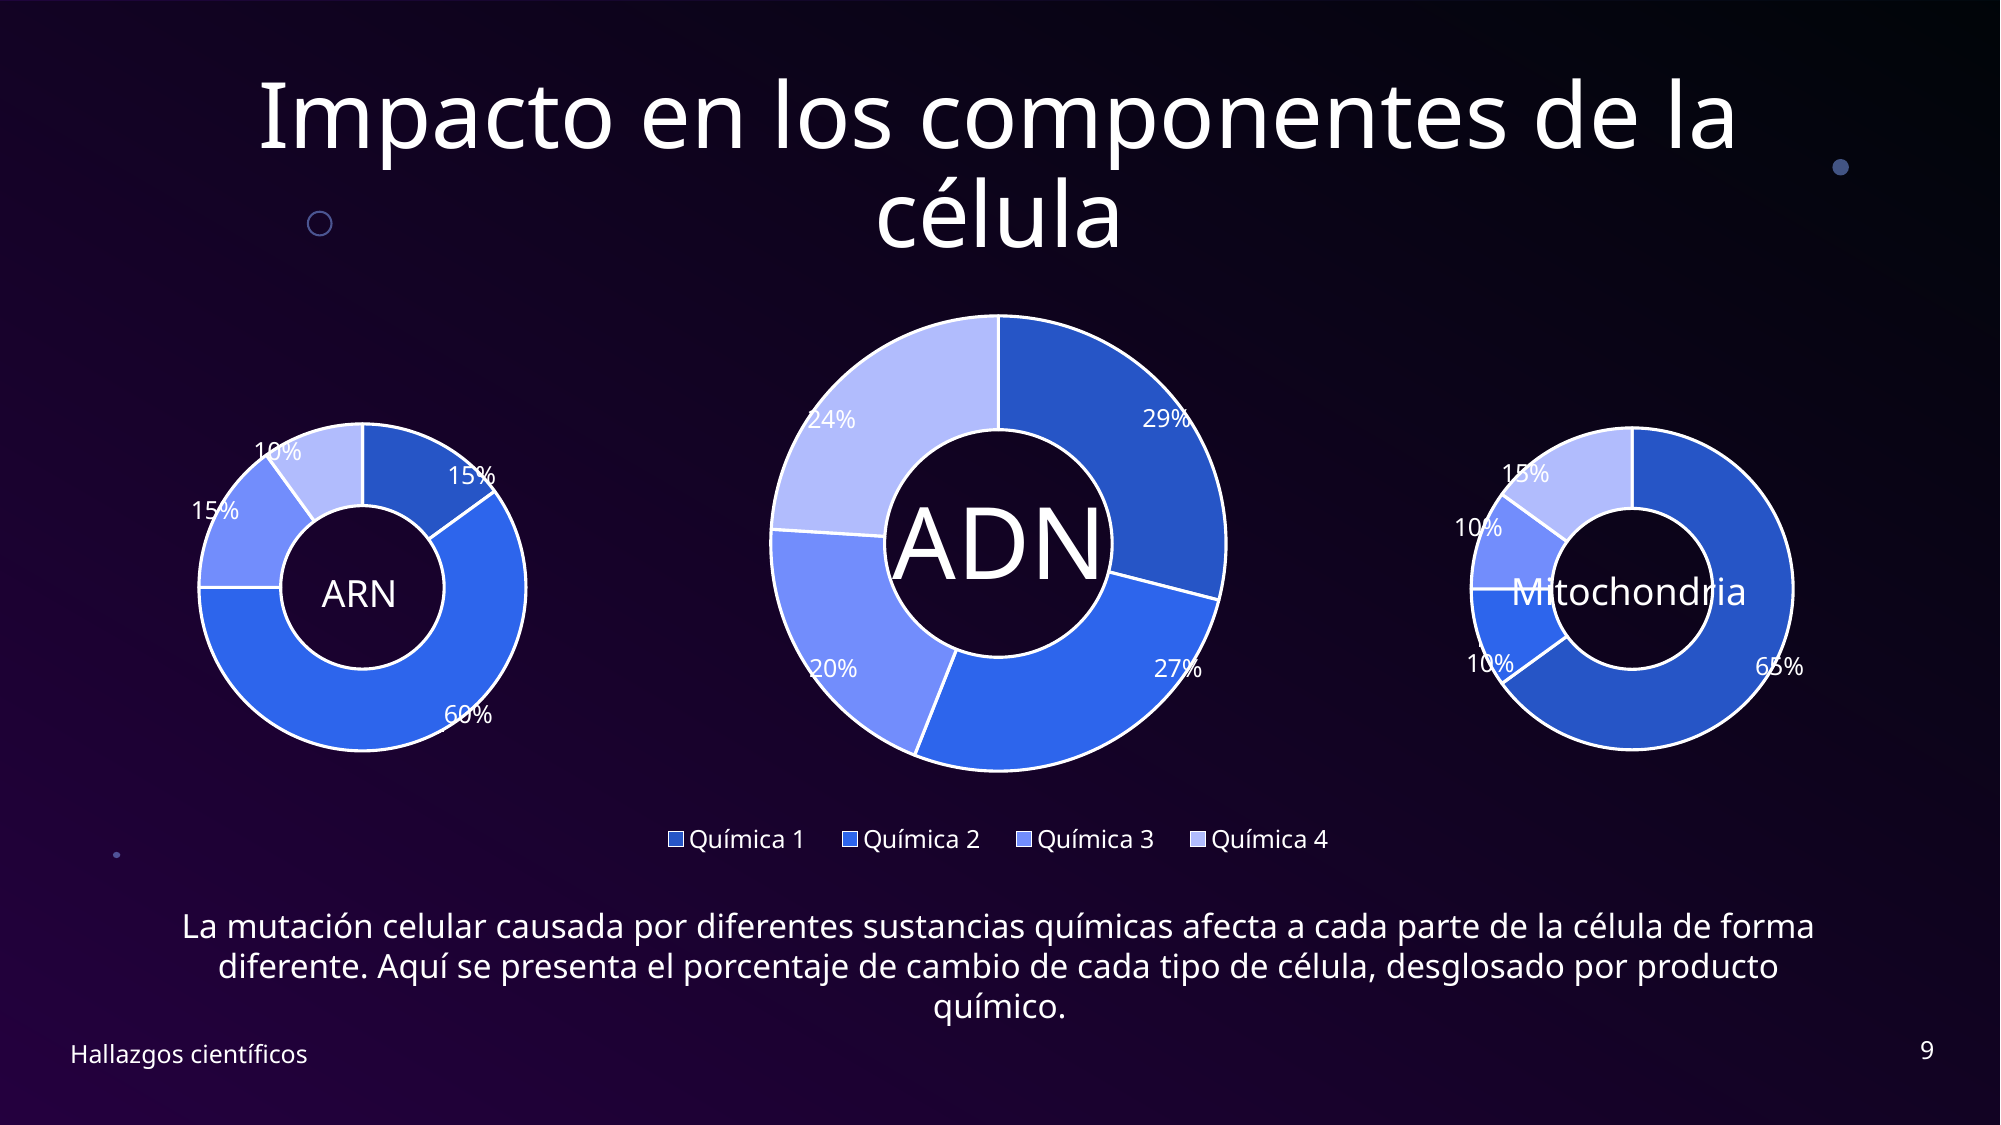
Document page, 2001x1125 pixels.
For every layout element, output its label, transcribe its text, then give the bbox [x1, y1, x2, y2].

list La mutación celular causada por diferentes sustancias químicas afecta a cada parte de la célula de forma diferente. Aquí se presenta el porcentaje de cambio de cada tipo de célula, desglosado por producto químico. [137, 914, 1863, 1016]
footer Hallazgos científicos [55, 1023, 731, 1084]
title Impacto en los componentes de la célula [137, 59, 1863, 278]
chart [598, 285, 1394, 915]
slide_number 9 [1499, 1021, 1950, 1082]
chart [137, 366, 588, 817]
chart [1403, 366, 1854, 816]
